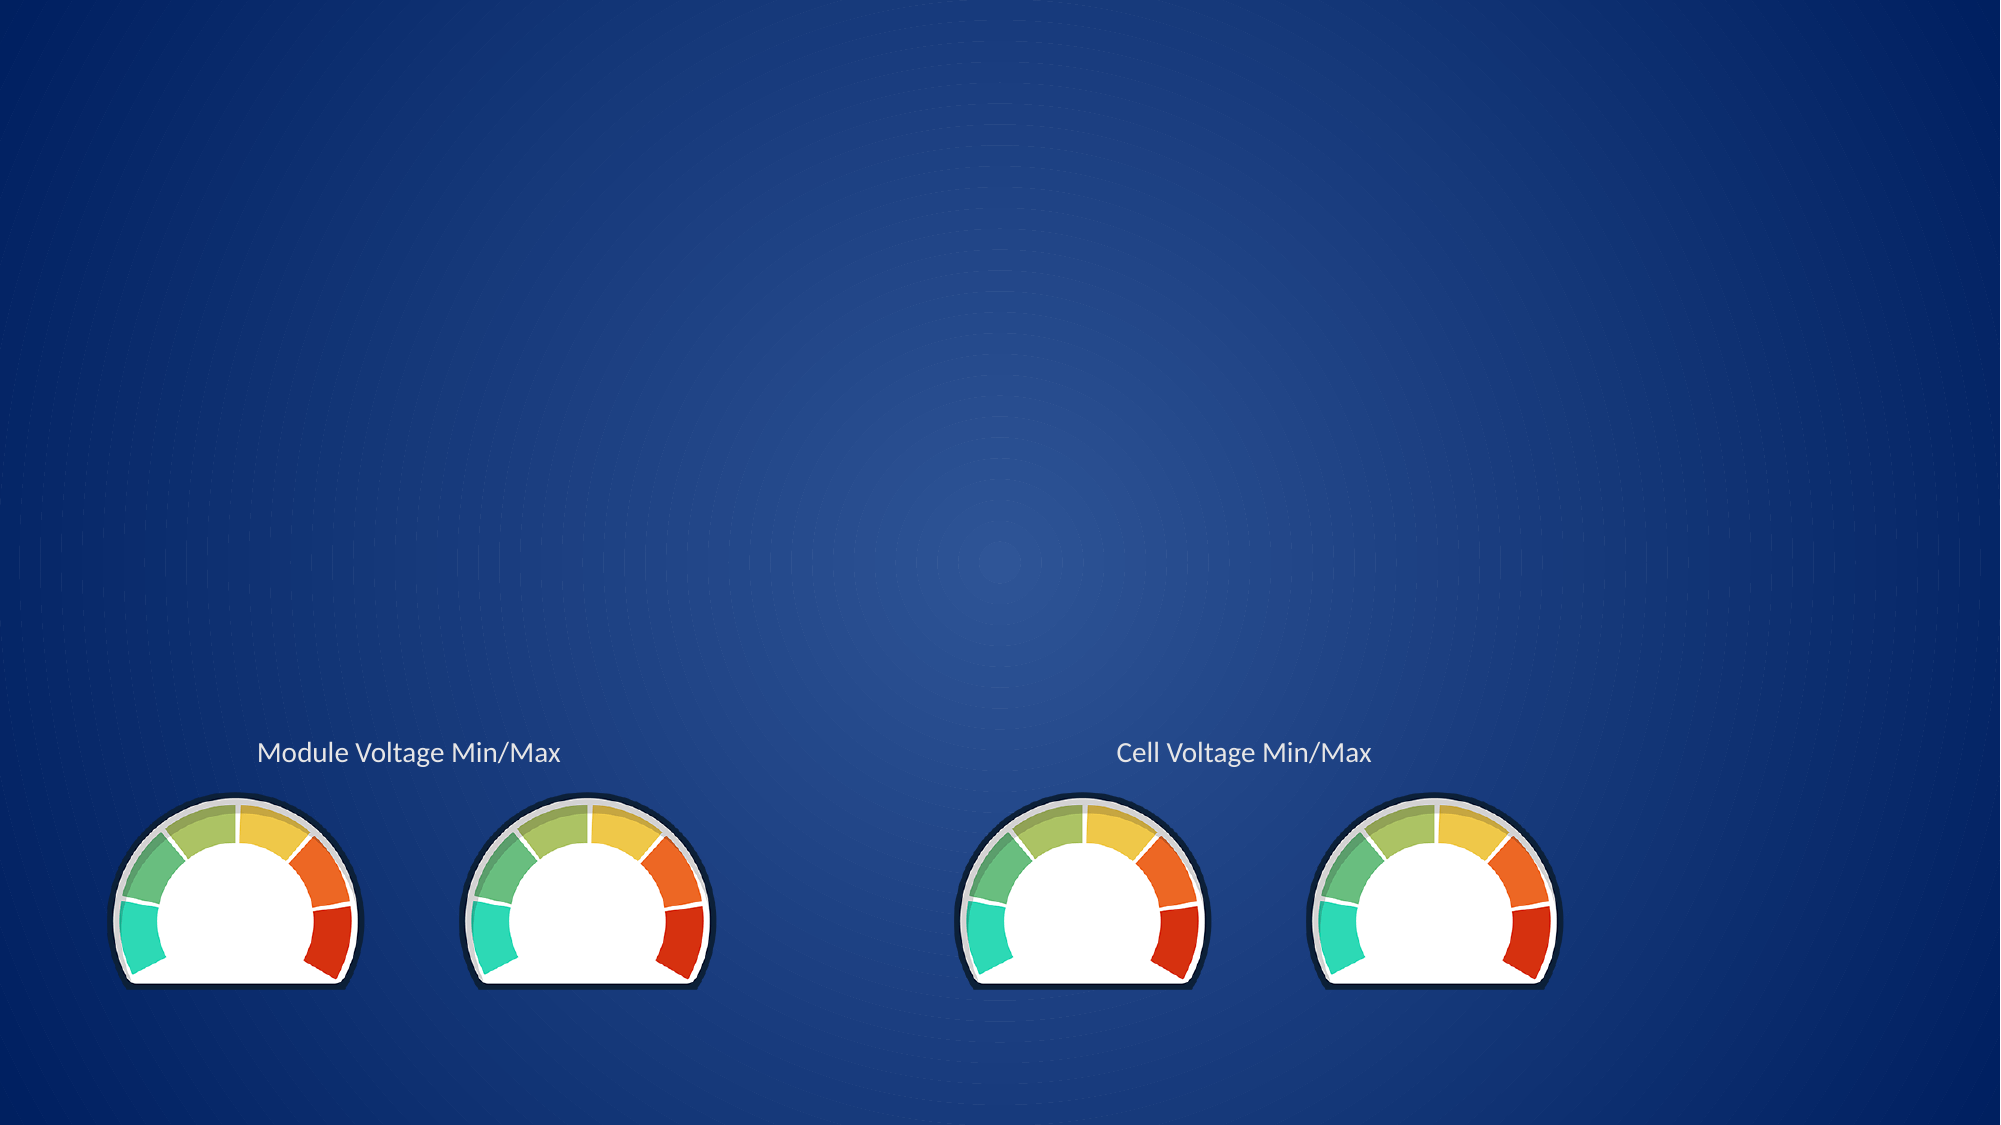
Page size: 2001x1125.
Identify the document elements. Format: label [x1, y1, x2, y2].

text_box [0, 0, 2000, 1125]
